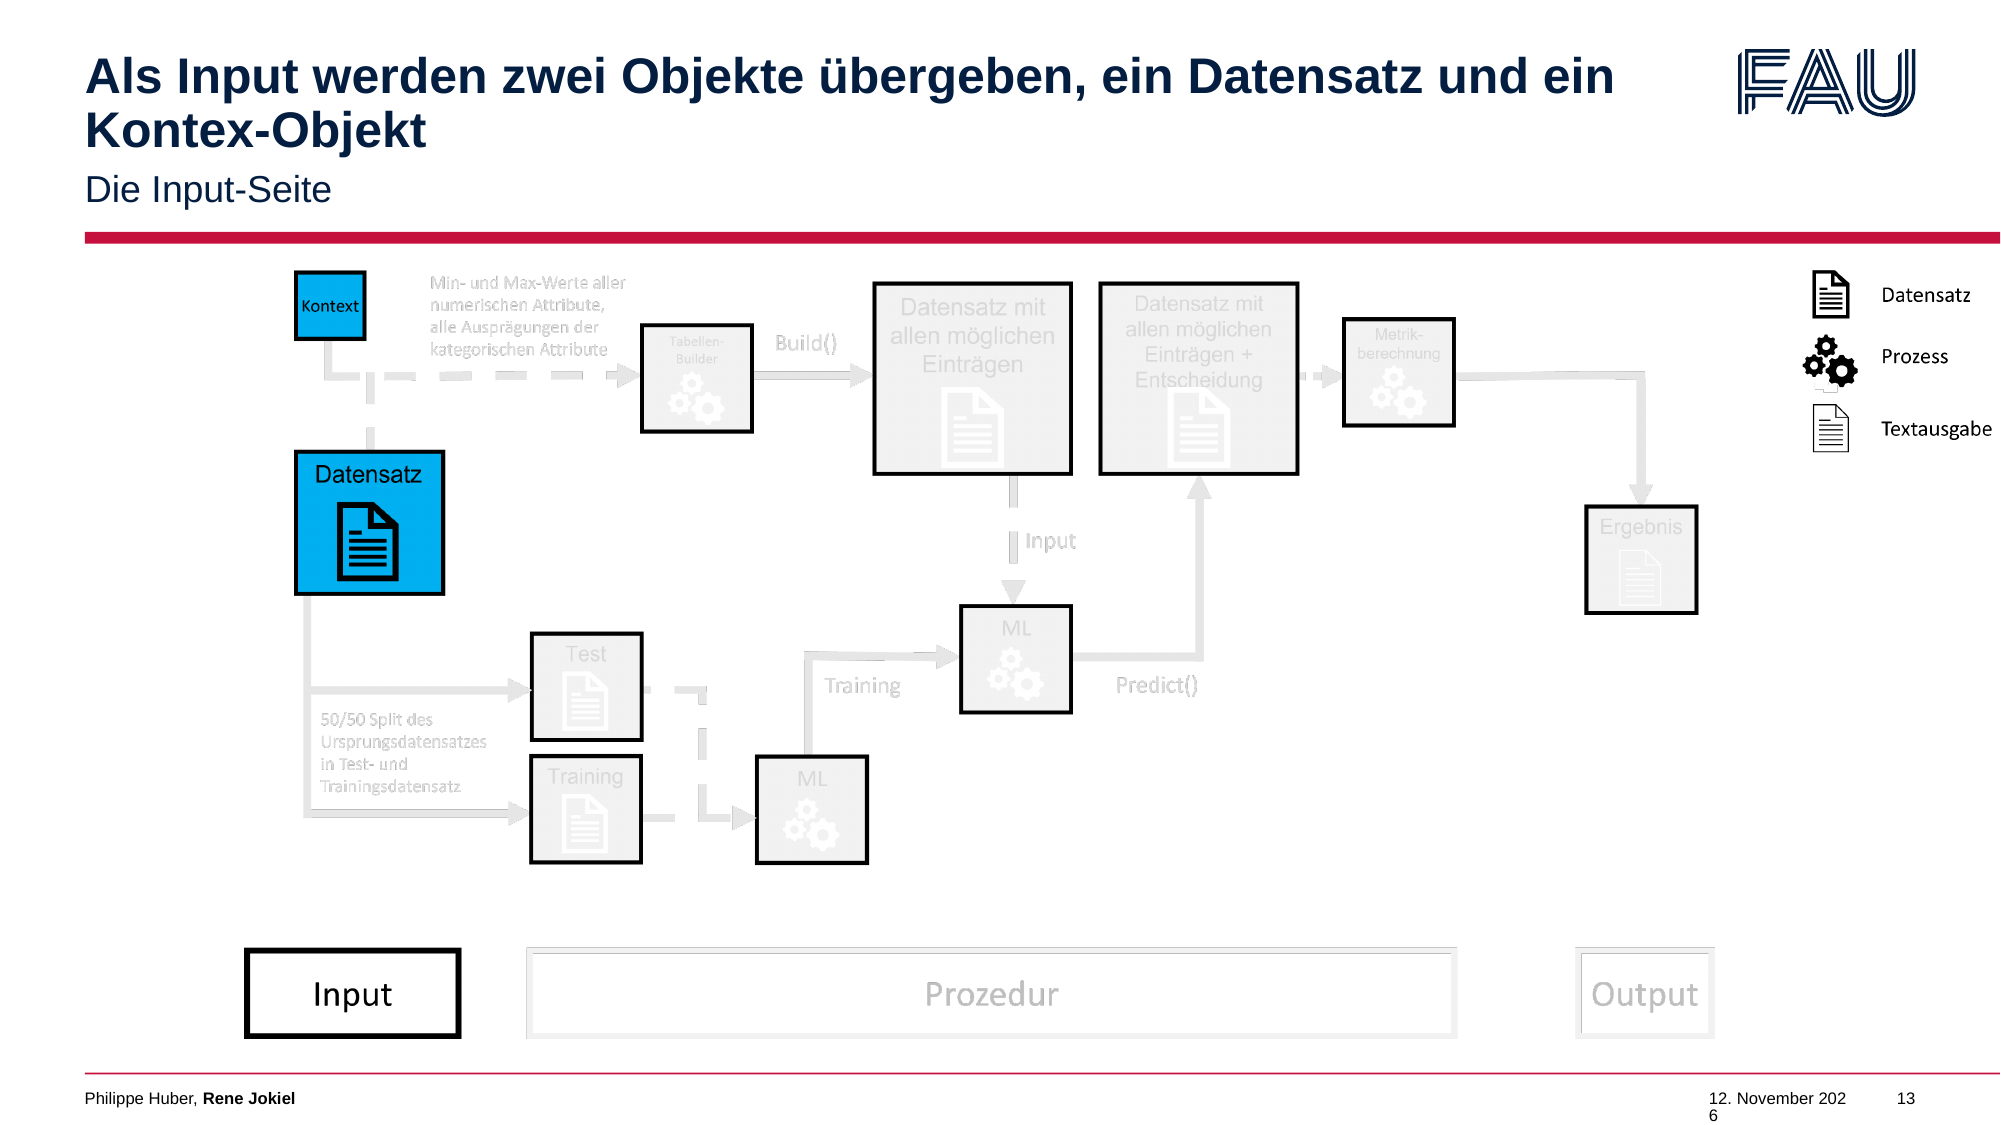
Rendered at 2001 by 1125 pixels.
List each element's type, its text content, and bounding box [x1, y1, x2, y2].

list Die Input-Seite [85, 161, 1656, 209]
footer Philippe Huber, Rene Jokiel [84, 1088, 1656, 1109]
picture [244, 265, 1721, 1039]
picture [1802, 265, 1997, 457]
slide_number 13 [1883, 1088, 1916, 1109]
title Als Input werden zwei Objekte übergeben, ein Datensatz und ein Kontex-Objekt [85, 49, 1656, 159]
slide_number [1708, 1088, 1849, 1109]
